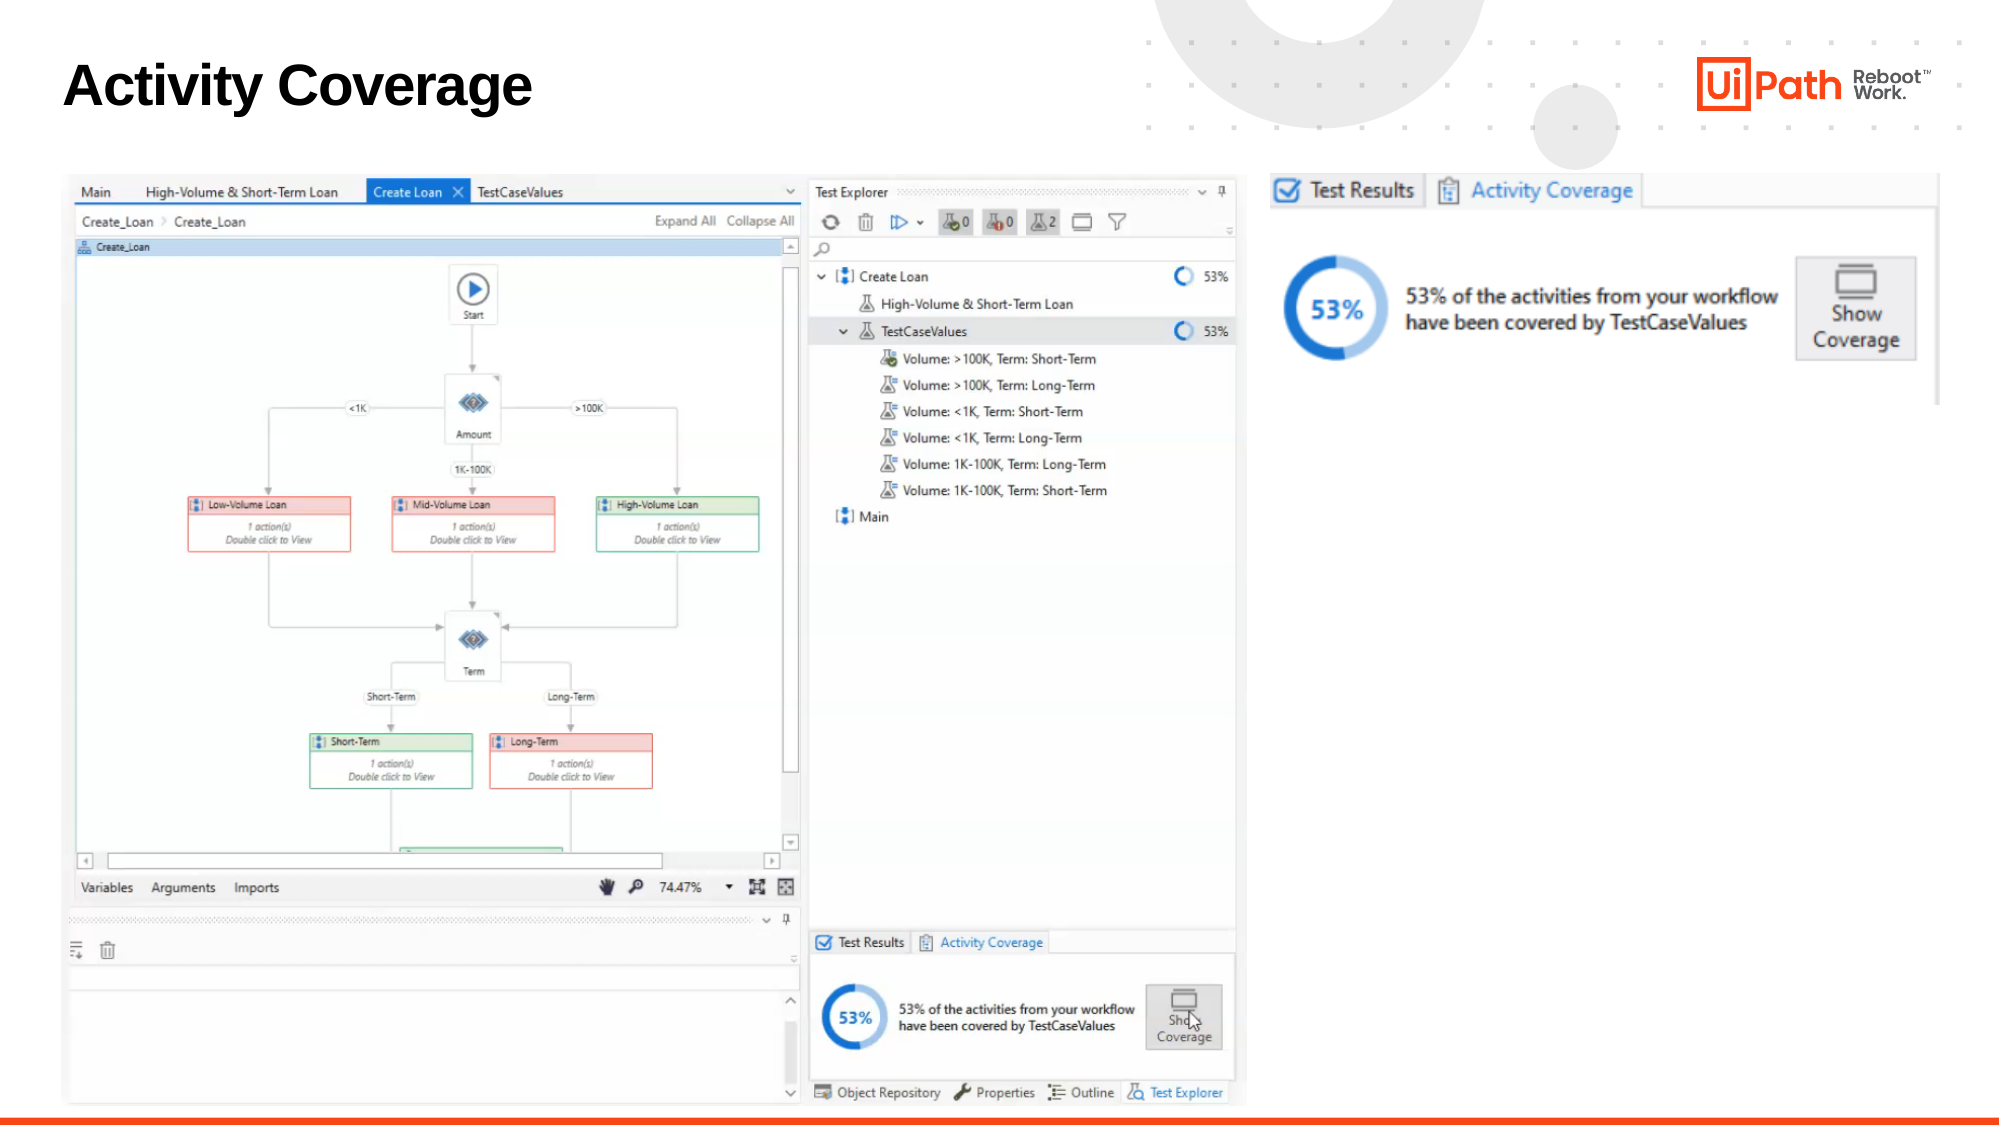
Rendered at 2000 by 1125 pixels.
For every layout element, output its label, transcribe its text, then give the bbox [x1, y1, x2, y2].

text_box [60, 173, 1248, 1107]
title Activity Coverage [60, 44, 1271, 246]
picture [1697, 57, 1931, 111]
picture [1270, 172, 1940, 405]
